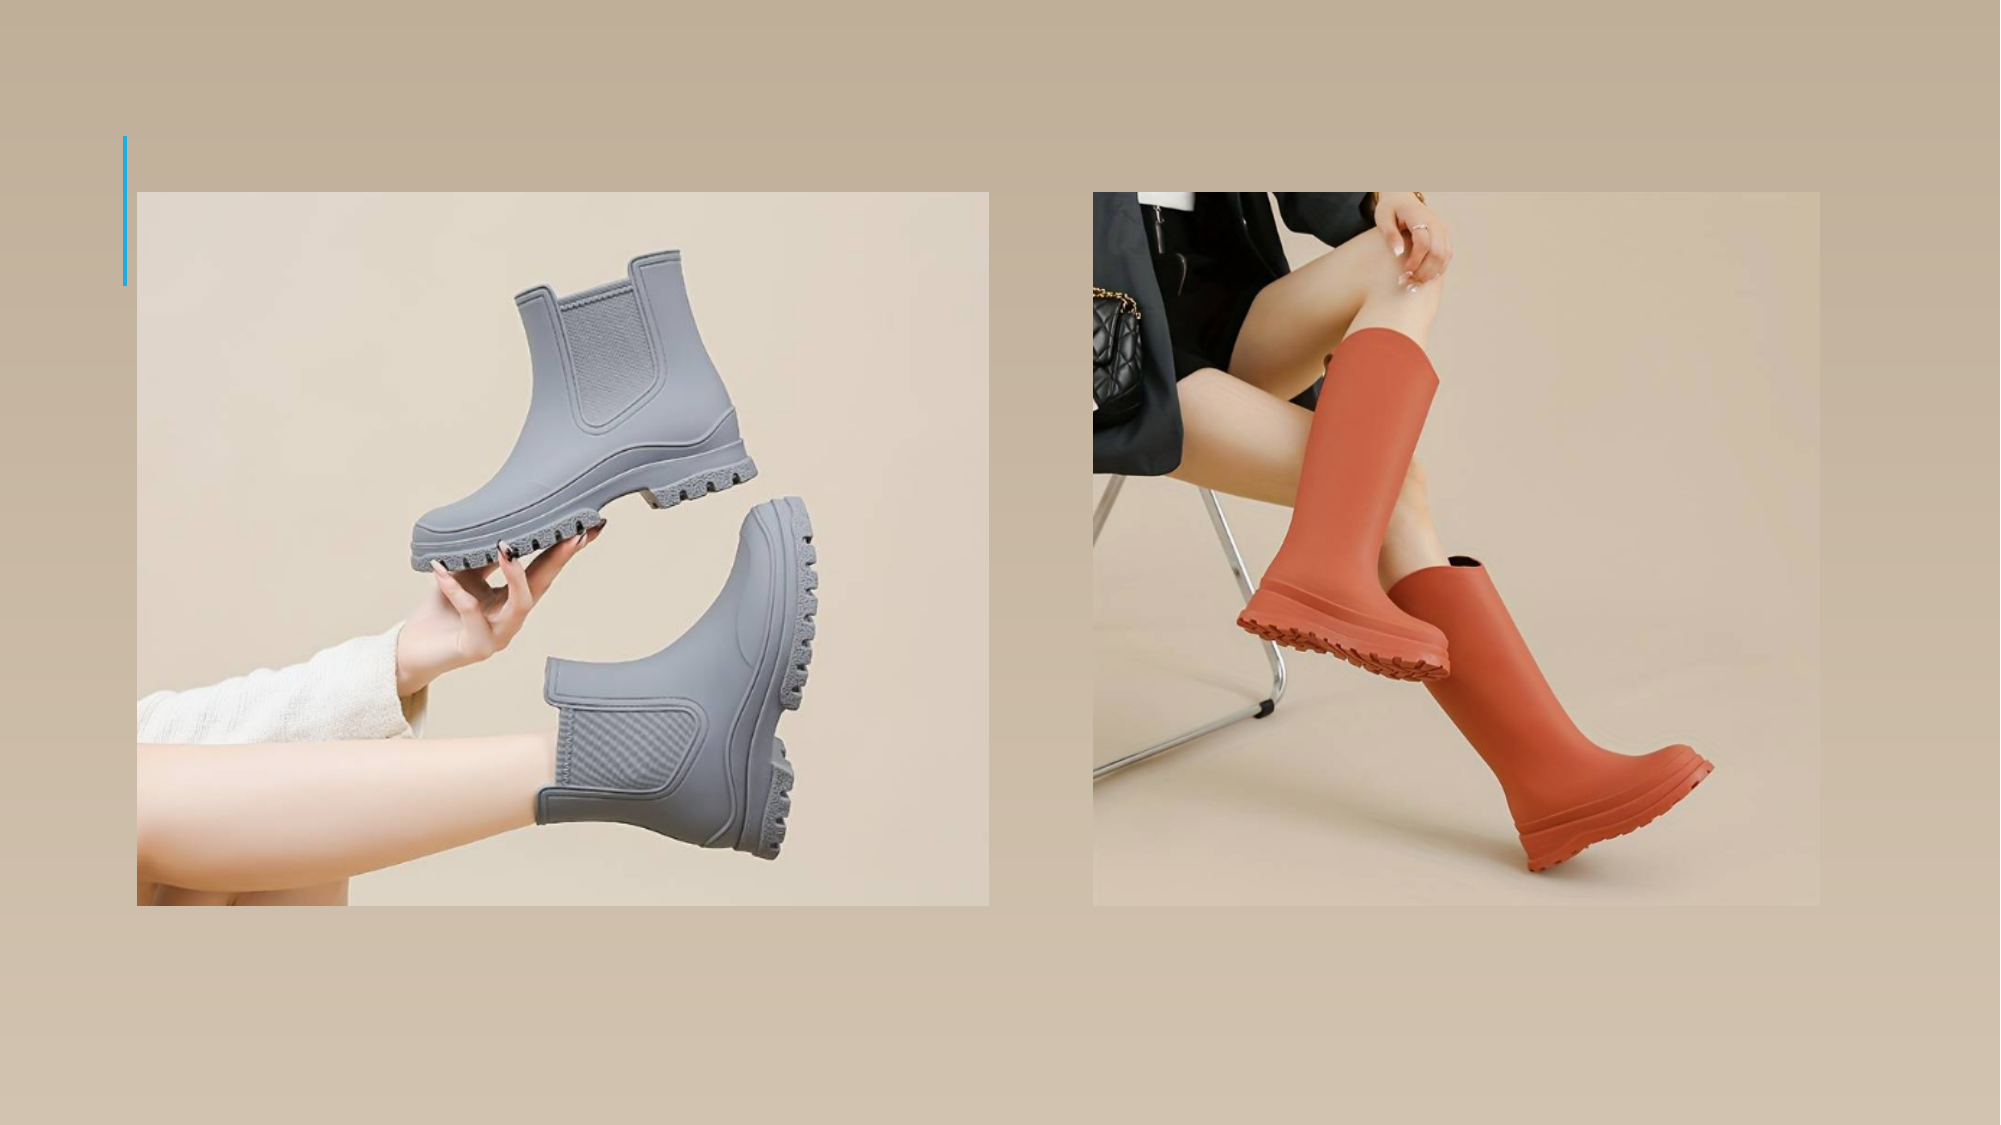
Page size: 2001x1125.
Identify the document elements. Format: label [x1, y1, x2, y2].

list [137, 191, 989, 907]
picture [1093, 192, 1821, 907]
